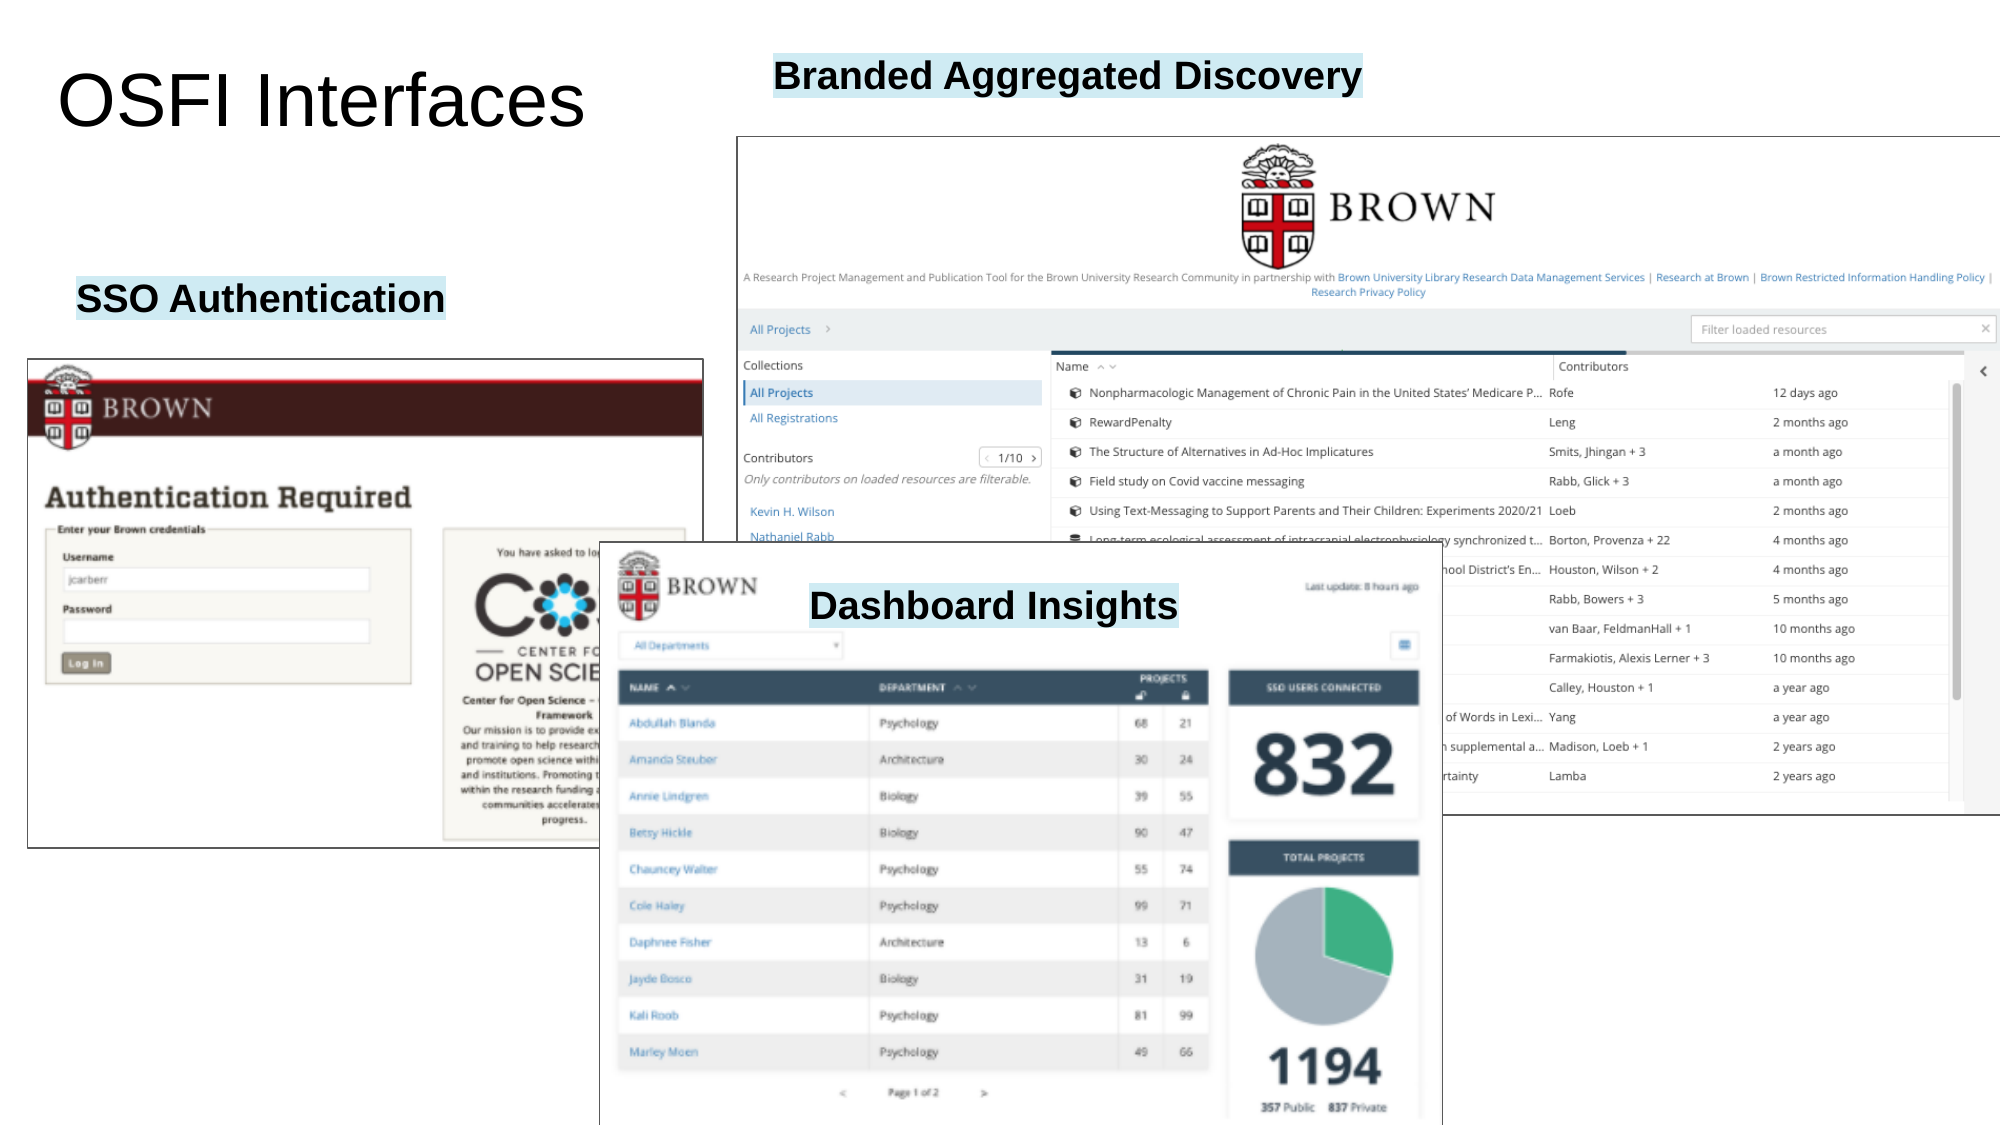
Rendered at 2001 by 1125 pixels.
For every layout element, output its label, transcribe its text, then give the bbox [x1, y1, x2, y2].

text_box SSO Authentication [55, 252, 478, 340]
picture [27, 136, 2000, 1125]
text_box Branded Aggregated Discovery [753, 29, 1452, 118]
title OSFI Interfaces [37, 38, 1902, 164]
